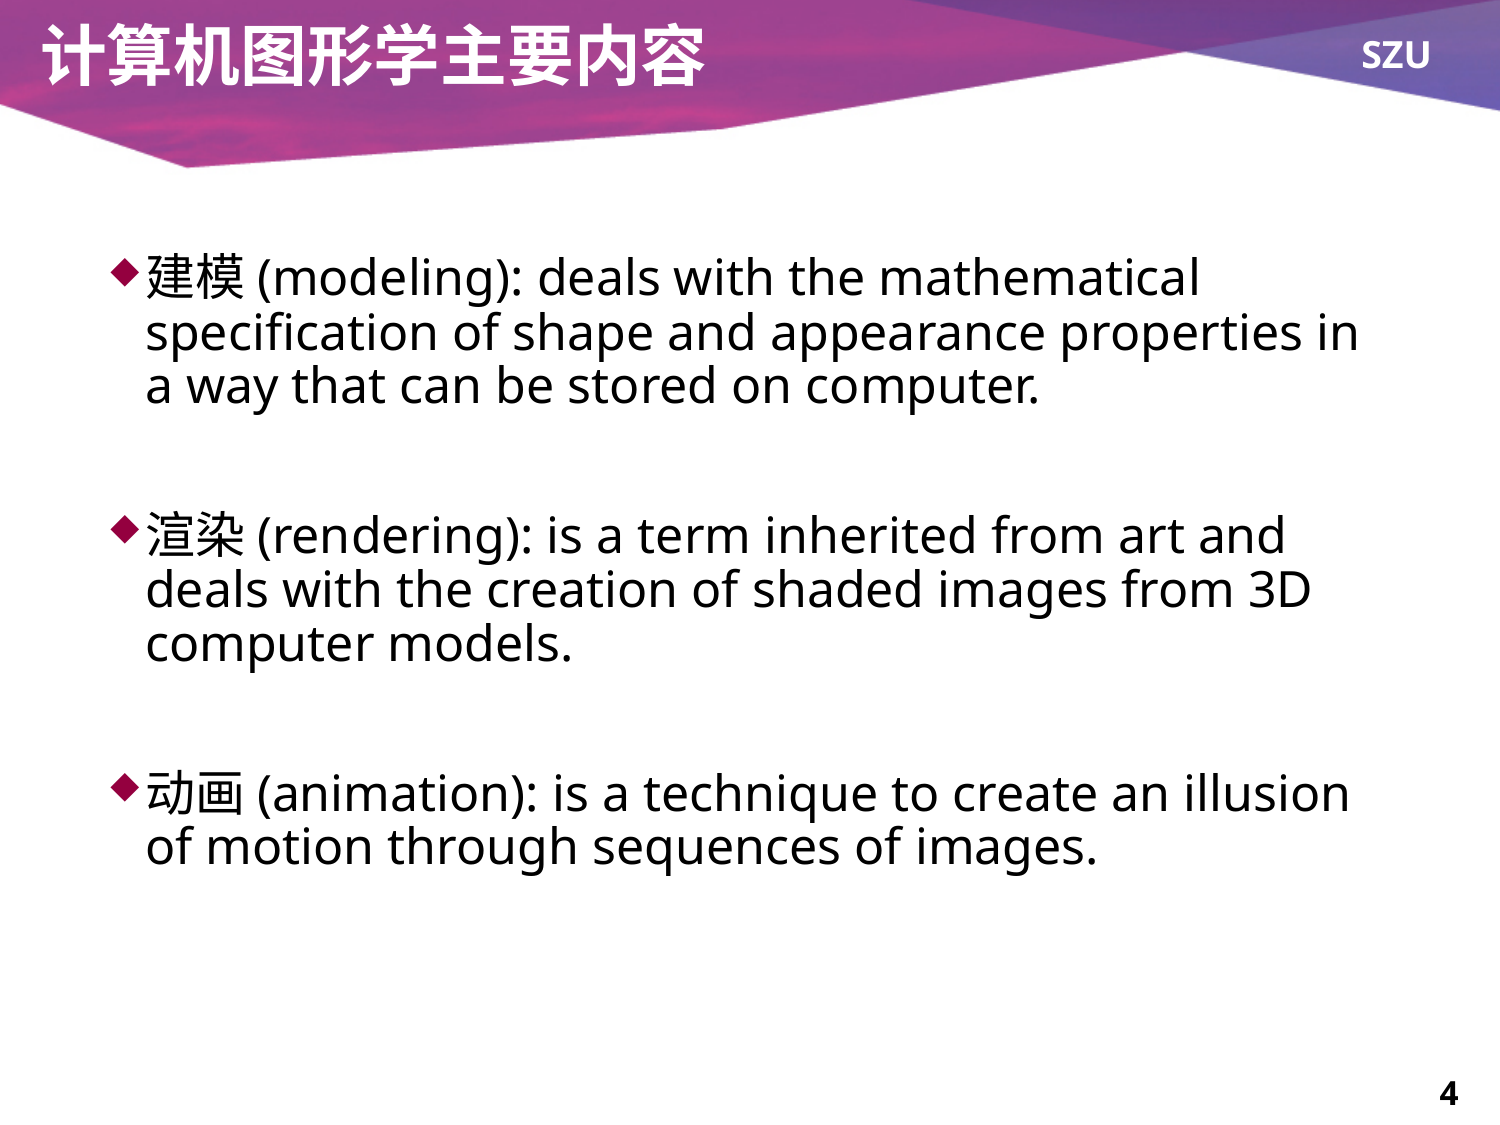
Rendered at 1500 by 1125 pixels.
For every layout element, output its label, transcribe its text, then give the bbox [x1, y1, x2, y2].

list 建模(modeling): deals with the mathematical specification of shape and appearance properties in a way that can be stored on computer. 渲染(rendering): is a term inherited from art and deals with the creation of shaded images from 3D computer models. 动画(animation): is a technique to create an illusion of motion through sequences of images. [92, 245, 1387, 960]
title 计算机图形学主要内容 [25, 15, 1320, 104]
picture [0, 0, 1500, 1125]
slide_number 4 [1386, 1065, 1500, 1125]
